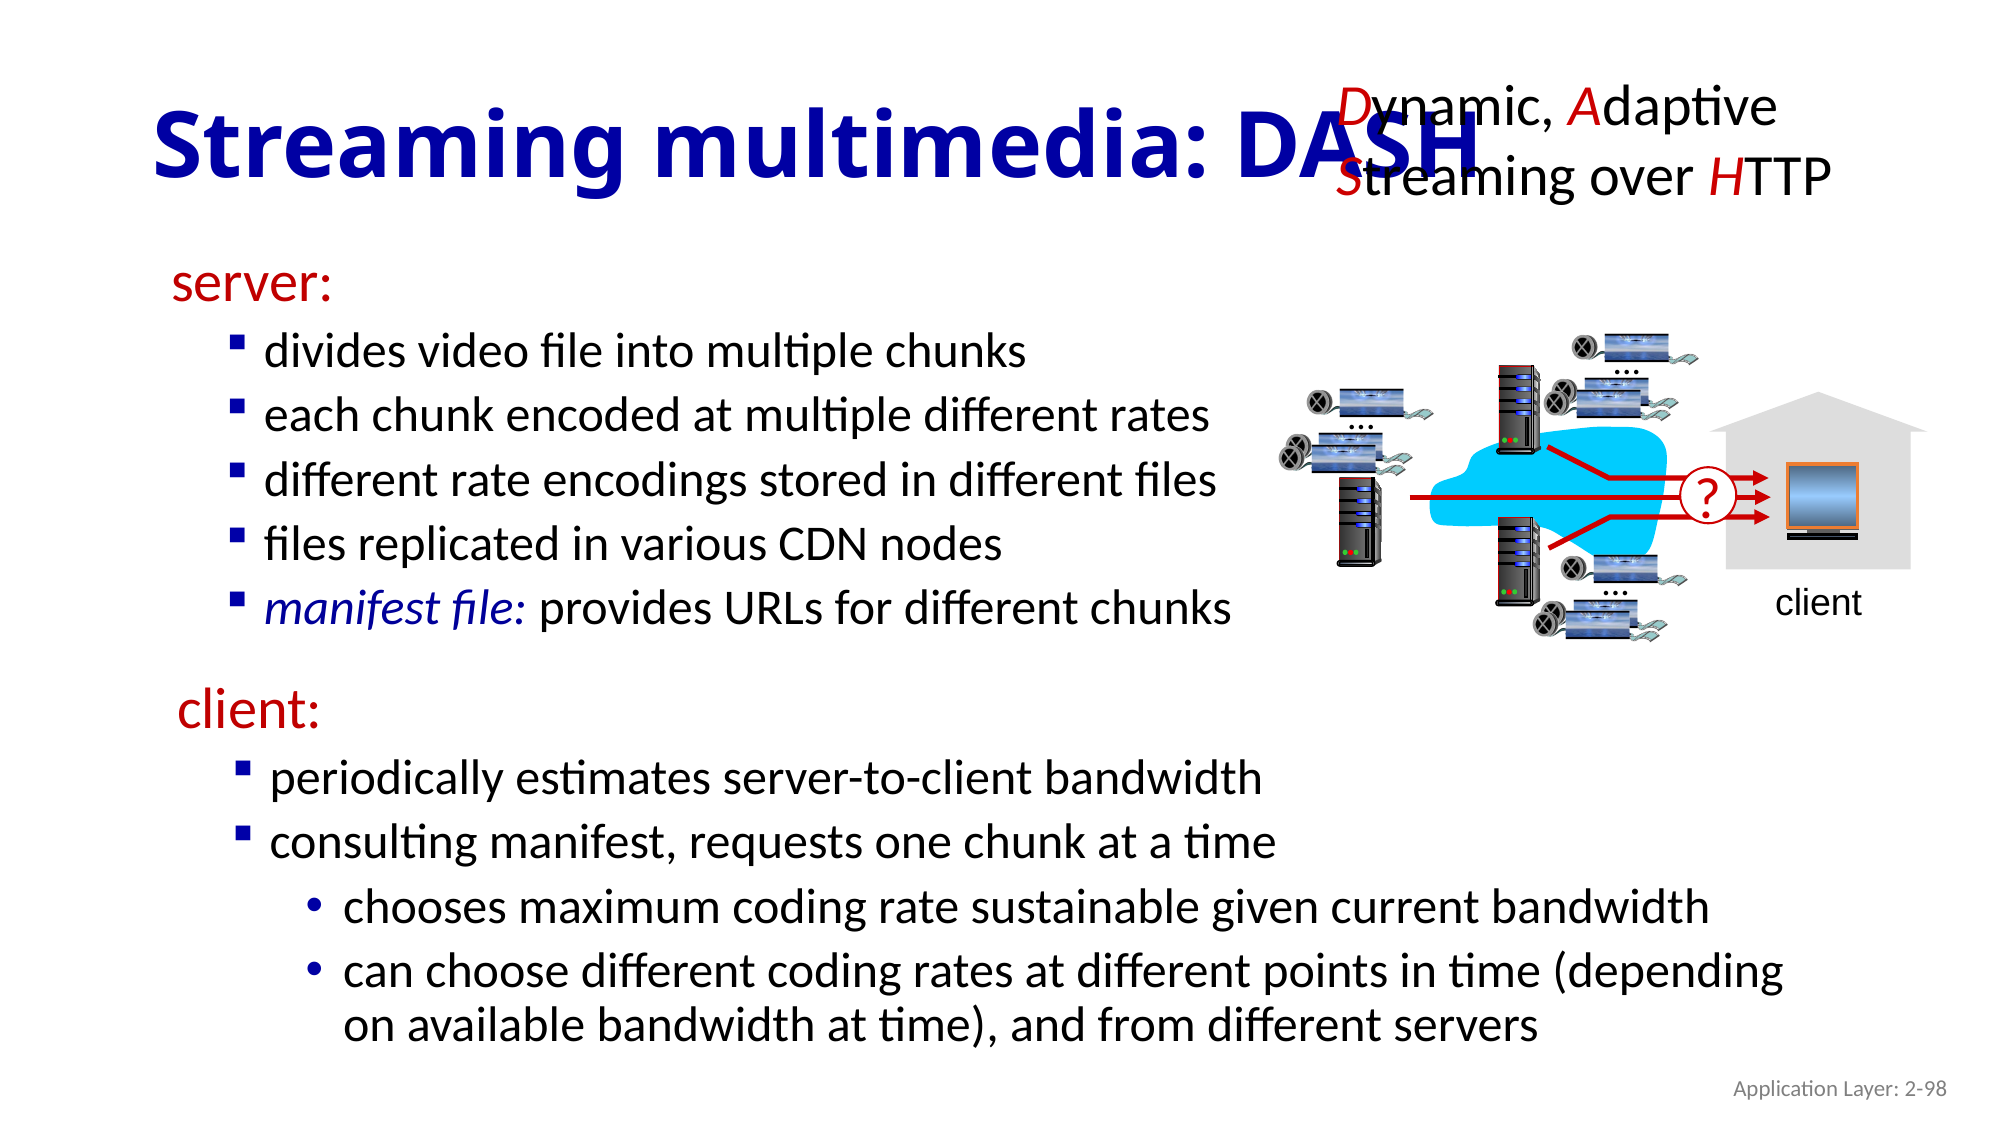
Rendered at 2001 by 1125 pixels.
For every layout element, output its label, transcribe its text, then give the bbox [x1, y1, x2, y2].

text_box server: divides video file into multiple chunks each chunk encoded at multiple different rates different rate encodings stored in different files files replicated in various CDN nodes manifest file: provides URLs for different chunks [134, 243, 1836, 1073]
text_box Dynamic, Adaptive Streaming over HTTP [1321, 59, 1870, 215]
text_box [1532, 546, 1688, 646]
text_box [1543, 325, 1699, 425]
title Streaming multimedia: DASH [137, 74, 1863, 221]
text_box client: periodically estimates server-to-client bandwidth consulting manifest, requests one chunk at a time chooses maximum coding rate sustainable given current bandwidth can choose different coding rates at different points in time (depending on available bandwidth at time), and from different servers [140, 670, 1842, 1092]
text_box [1546, 445, 1679, 480]
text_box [1787, 464, 1858, 539]
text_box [1496, 517, 1541, 606]
slide_number Application Layer: 2-98 [1512, 1056, 1963, 1117]
text_box [1550, 515, 1679, 546]
text_box [1434, 426, 1667, 495]
text_box [1576, 534, 1655, 546]
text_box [1709, 391, 1928, 570]
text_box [1278, 380, 1434, 567]
text_box client [1760, 570, 1878, 631]
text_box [1679, 453, 1737, 540]
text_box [1496, 365, 1542, 454]
text_box [1434, 500, 1663, 538]
